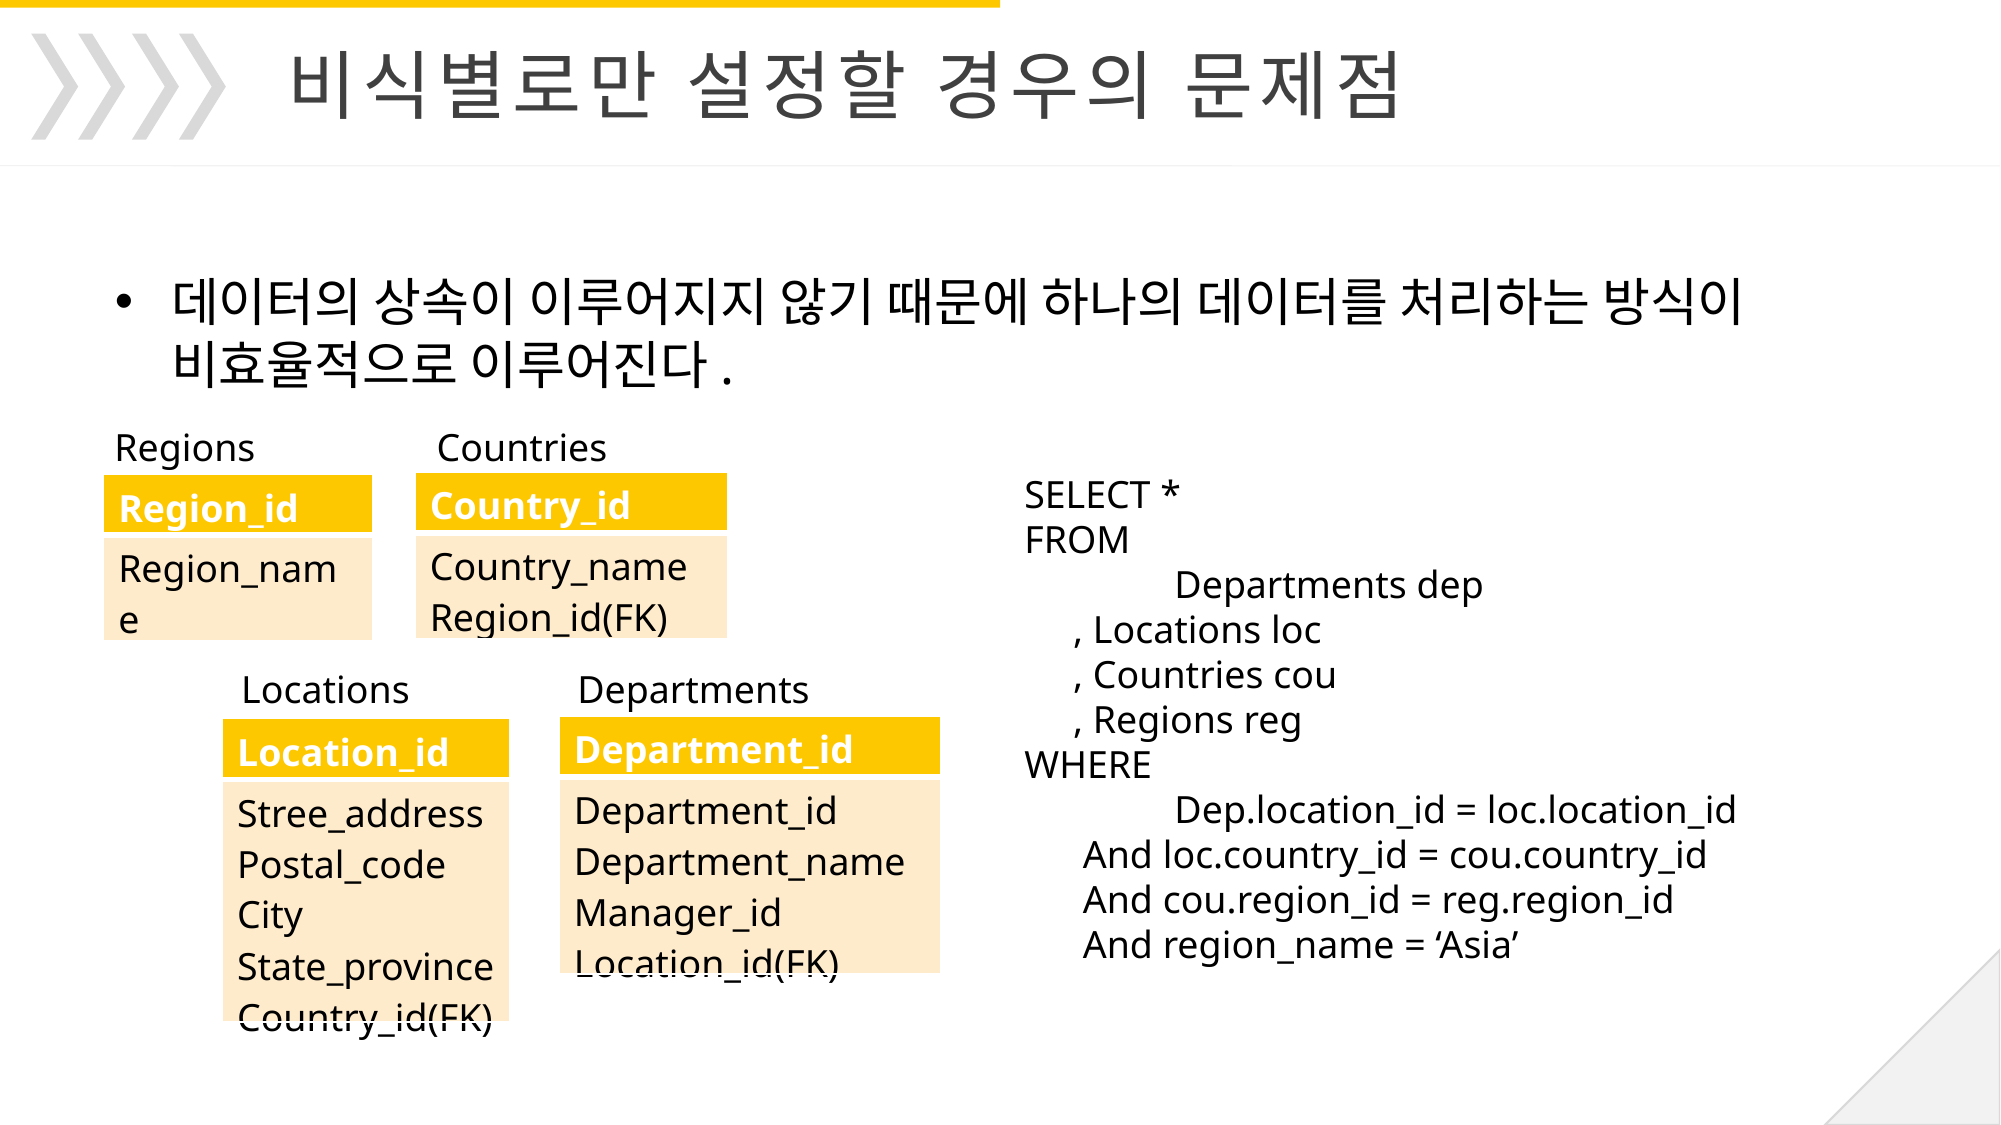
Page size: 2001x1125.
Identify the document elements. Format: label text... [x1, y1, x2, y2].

table_cell Stree_address Postal_code City State_province Country_id(FK) [223, 782, 509, 1021]
table_header Department_id [560, 717, 940, 774]
table_cell Region_name [104, 538, 372, 640]
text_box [131, 33, 226, 140]
table_cell Country_name Region_id(FK) [416, 536, 727, 638]
text_box 비식별로만 설정할 경우의 문제점 [272, 31, 1822, 137]
text_box Departments [562, 658, 881, 719]
table_header Location_id [223, 719, 509, 777]
text_box SELECT * FROM Departments dep , Locations loc , Countries cou , Regions reg WHERE Dep.location_id = loc.location_id And loc.country_id = cou.country_id And cou.region_id = reg.region_id And region_name = ‘Asia’ [1009, 462, 1901, 974]
table_header Region_id [104, 475, 372, 532]
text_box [31, 33, 126, 140]
table_cell Department_id Department_name Manager_id Location_id(FK) [560, 780, 940, 973]
text_box Regions [99, 415, 278, 477]
text_box Countries [421, 415, 626, 477]
table_header Country_id [416, 473, 727, 530]
text_box Locations [226, 658, 430, 719]
text_box [0, 0, 1001, 9]
text_box 데이터의 상속이 이루어지지 않기 때문에 하나의 데이터를 처리하는 방식이 비효율적으로 이루어진다. [99, 262, 1901, 1006]
